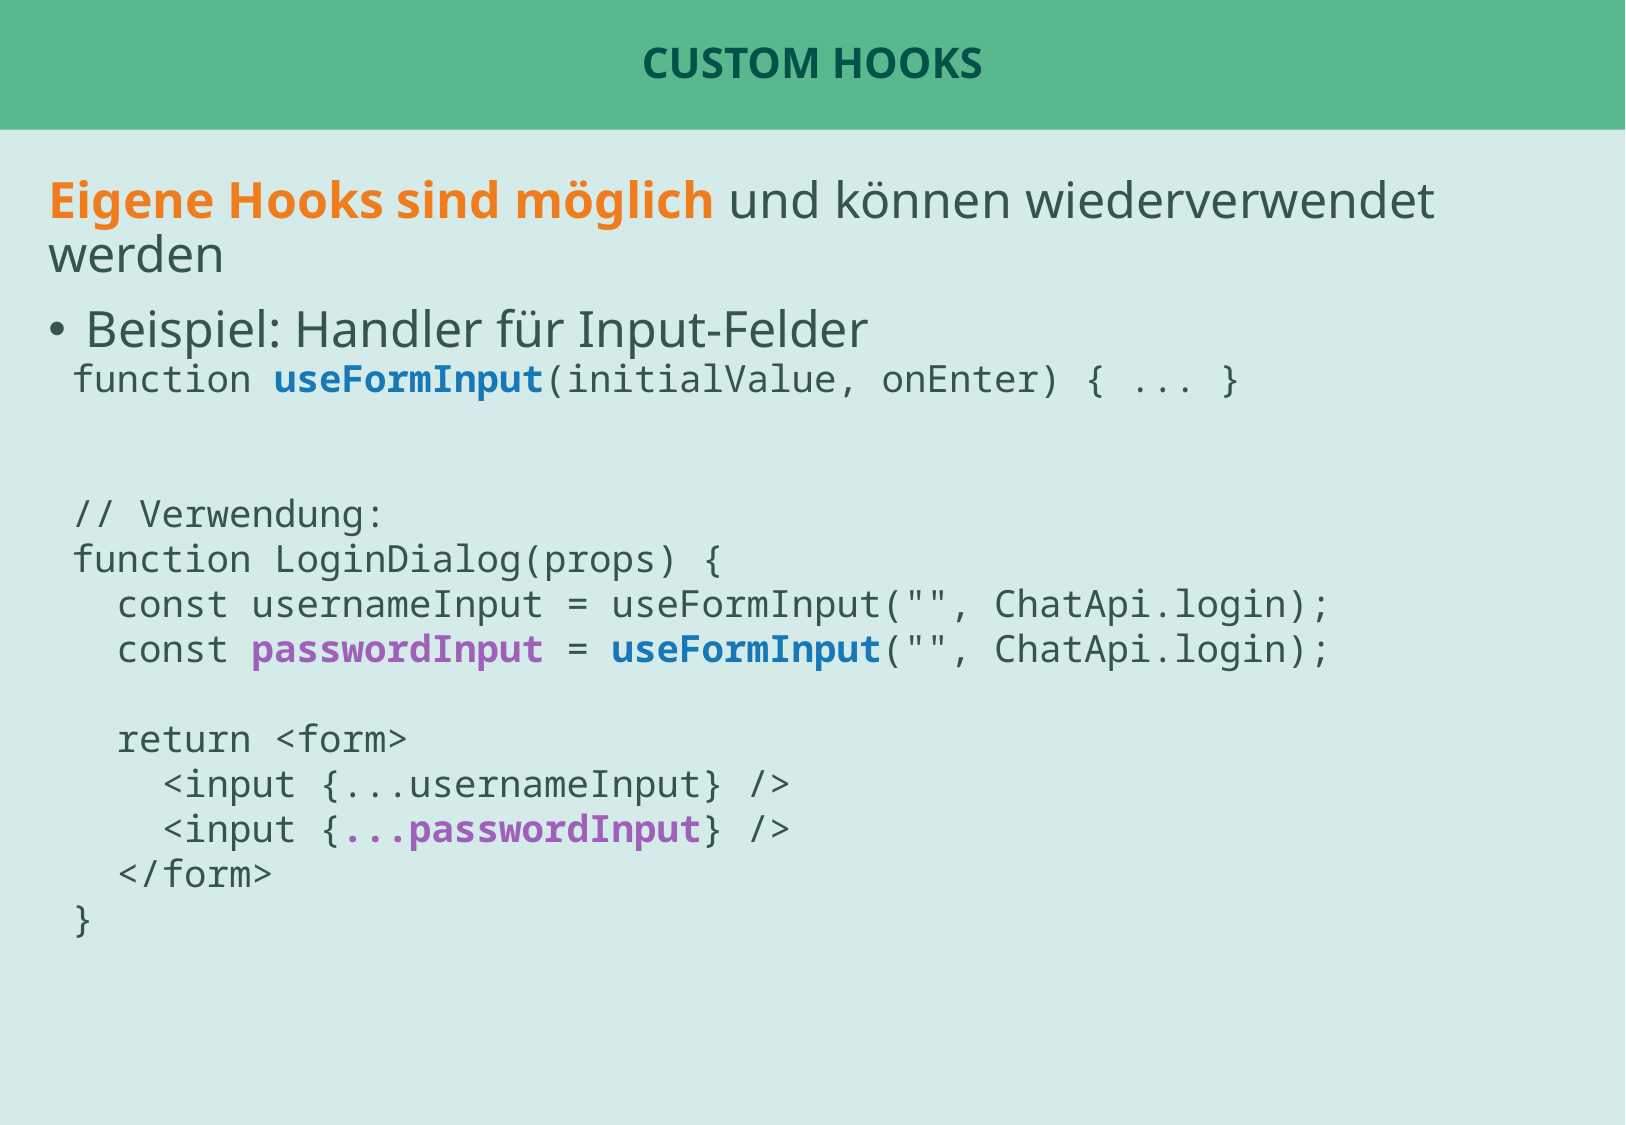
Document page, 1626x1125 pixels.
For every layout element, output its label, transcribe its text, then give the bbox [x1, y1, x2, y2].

text_box function useFormInput(initialValue, onEnter) { ... } // Verwendung: function LoginDialog(props) { const usernameInput = useFormInput("", ChatApi.login); const passwordInput = useFormInput("", ChatApi.login); return <form> <input {...usernameInput} /> <input {...passwordInput} /> </form> } [56, 348, 1625, 1038]
list Eigene Hooks sind möglich und können wiederverwendet werden Beispiel: Handler für Input-Felder [33, 168, 1592, 1043]
title Custom Hooks [0, 0, 1625, 130]
